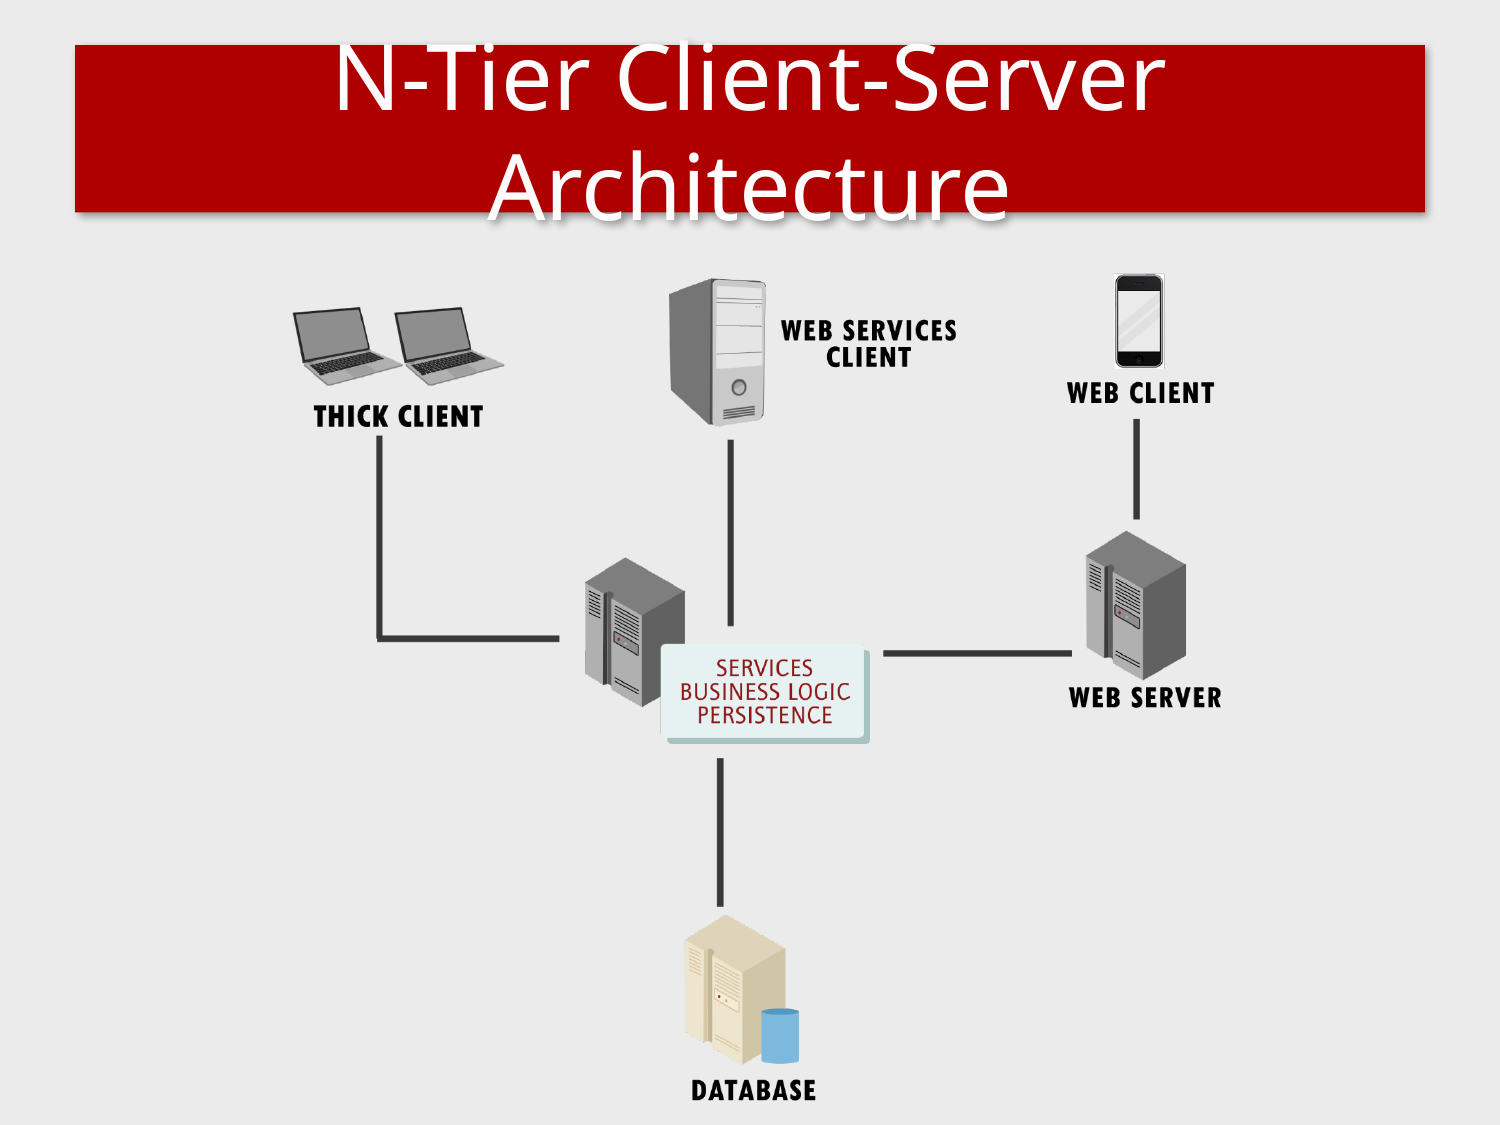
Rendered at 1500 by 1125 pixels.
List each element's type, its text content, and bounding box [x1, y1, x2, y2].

title N-Tier Client-Server Architecture [75, 45, 1425, 213]
picture [181, 207, 1318, 1125]
